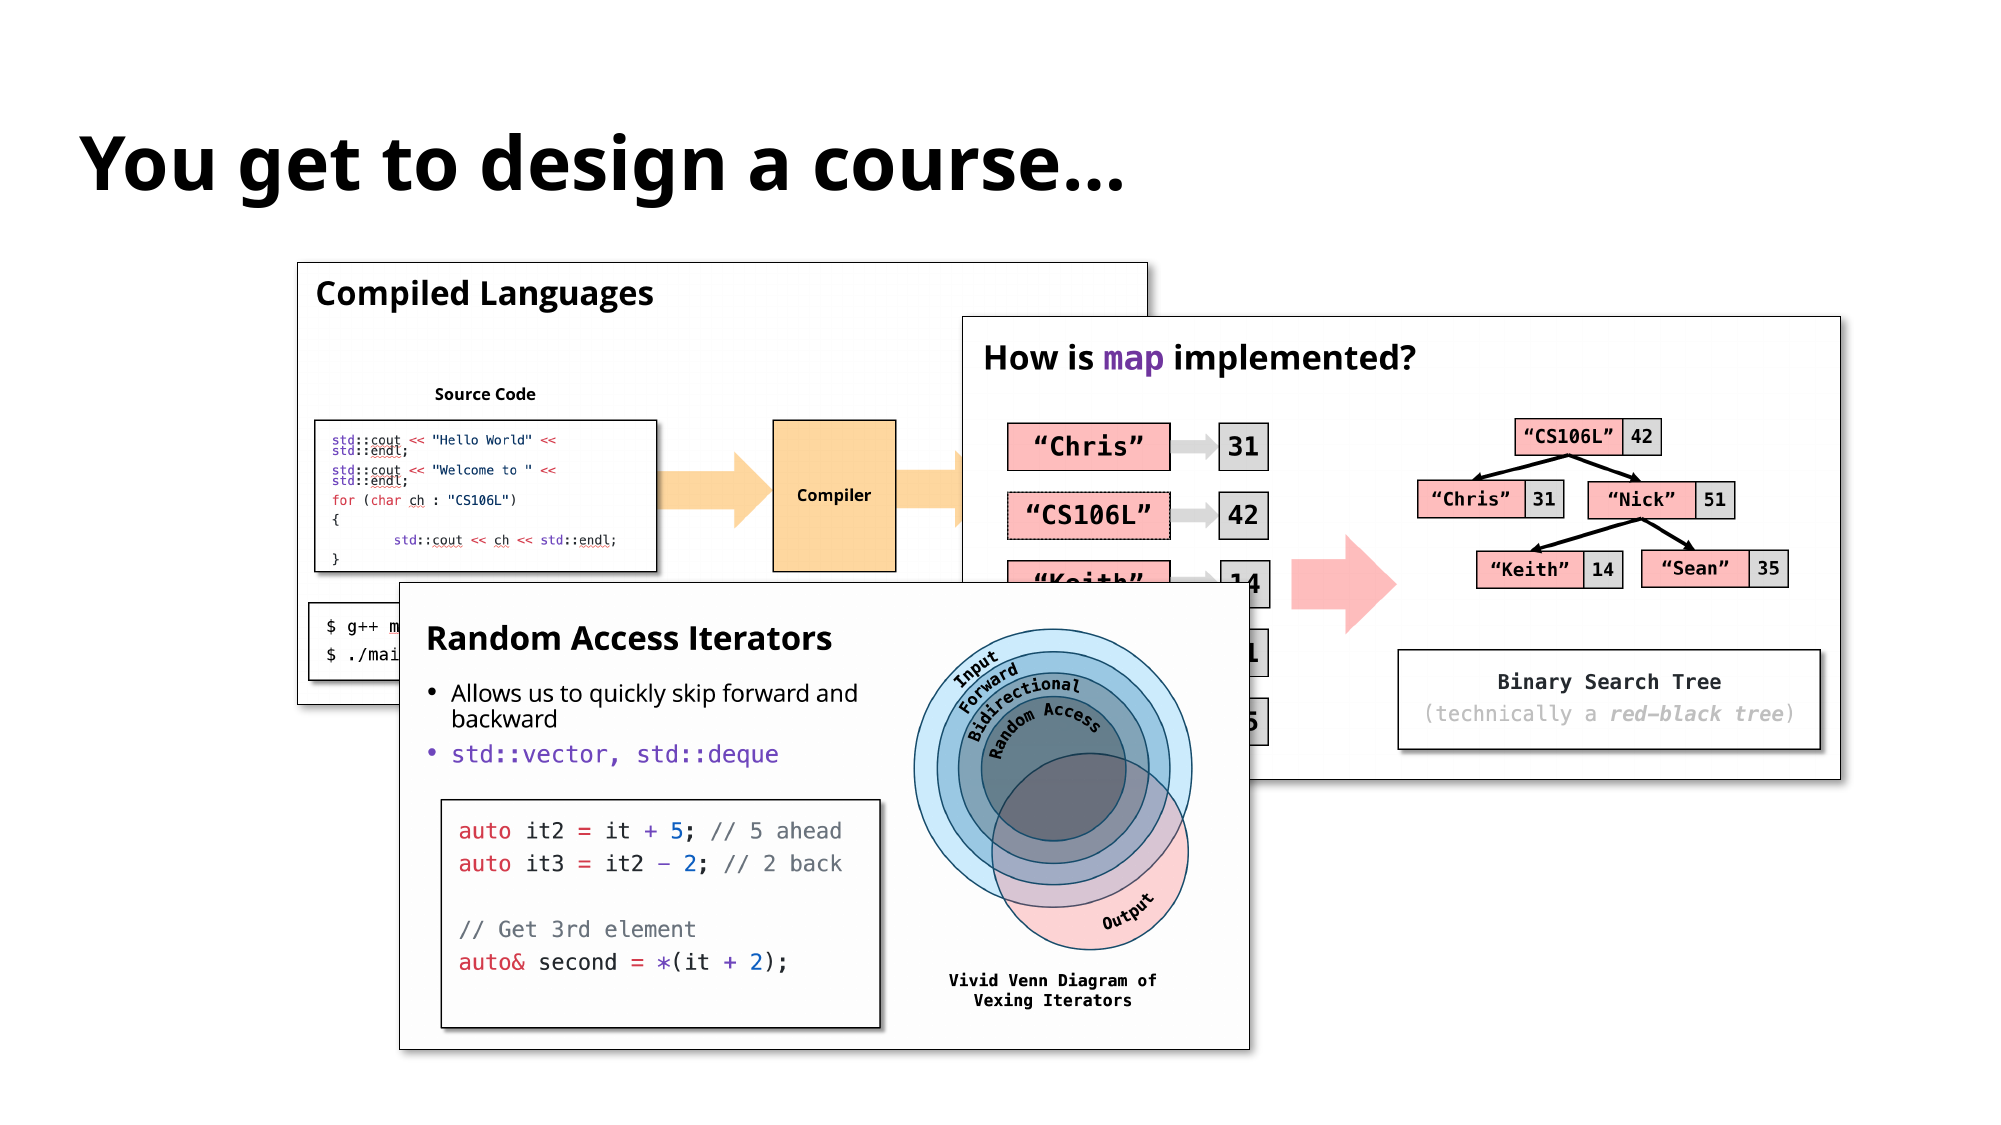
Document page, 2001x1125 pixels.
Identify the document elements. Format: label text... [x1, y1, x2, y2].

picture [296, 261, 1841, 1051]
title You get to design a course… [64, 103, 1936, 230]
